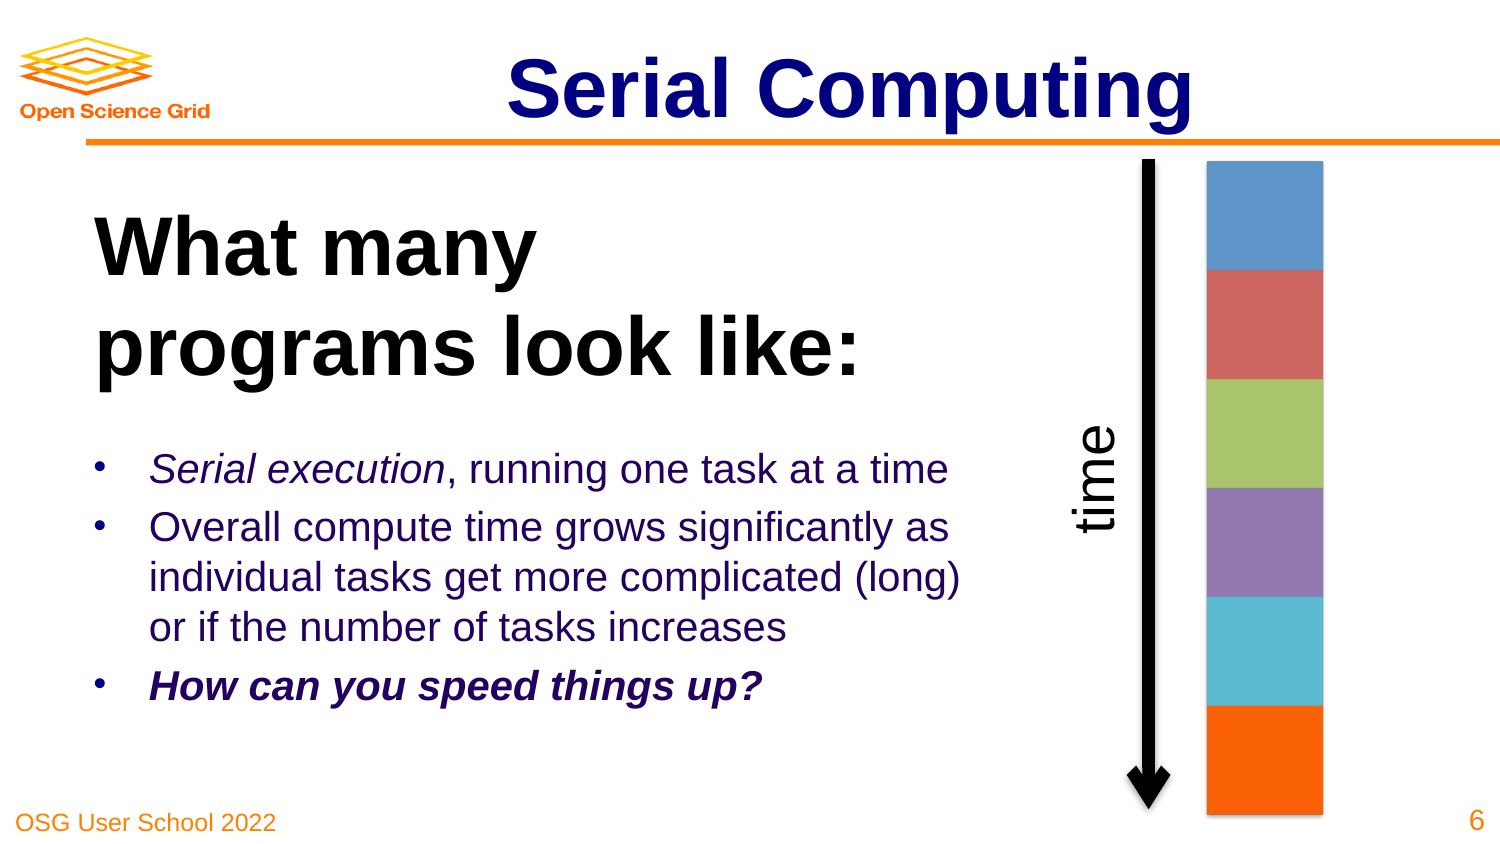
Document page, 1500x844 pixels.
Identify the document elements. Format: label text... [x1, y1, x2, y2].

picture [1200, 159, 1326, 821]
picture [0, 20, 201, 134]
title Serial Computing [201, 14, 1500, 155]
slide_number 6 [1430, 787, 1500, 844]
list Serial execution, running one task at a time Overall compute time grows significantly as individual tasks get more complicated (long) or if the number of tasks increases How can you speed things up? [77, 434, 1000, 711]
text_box time [1048, 259, 1134, 550]
text_box What many programs look like: [79, 184, 946, 399]
